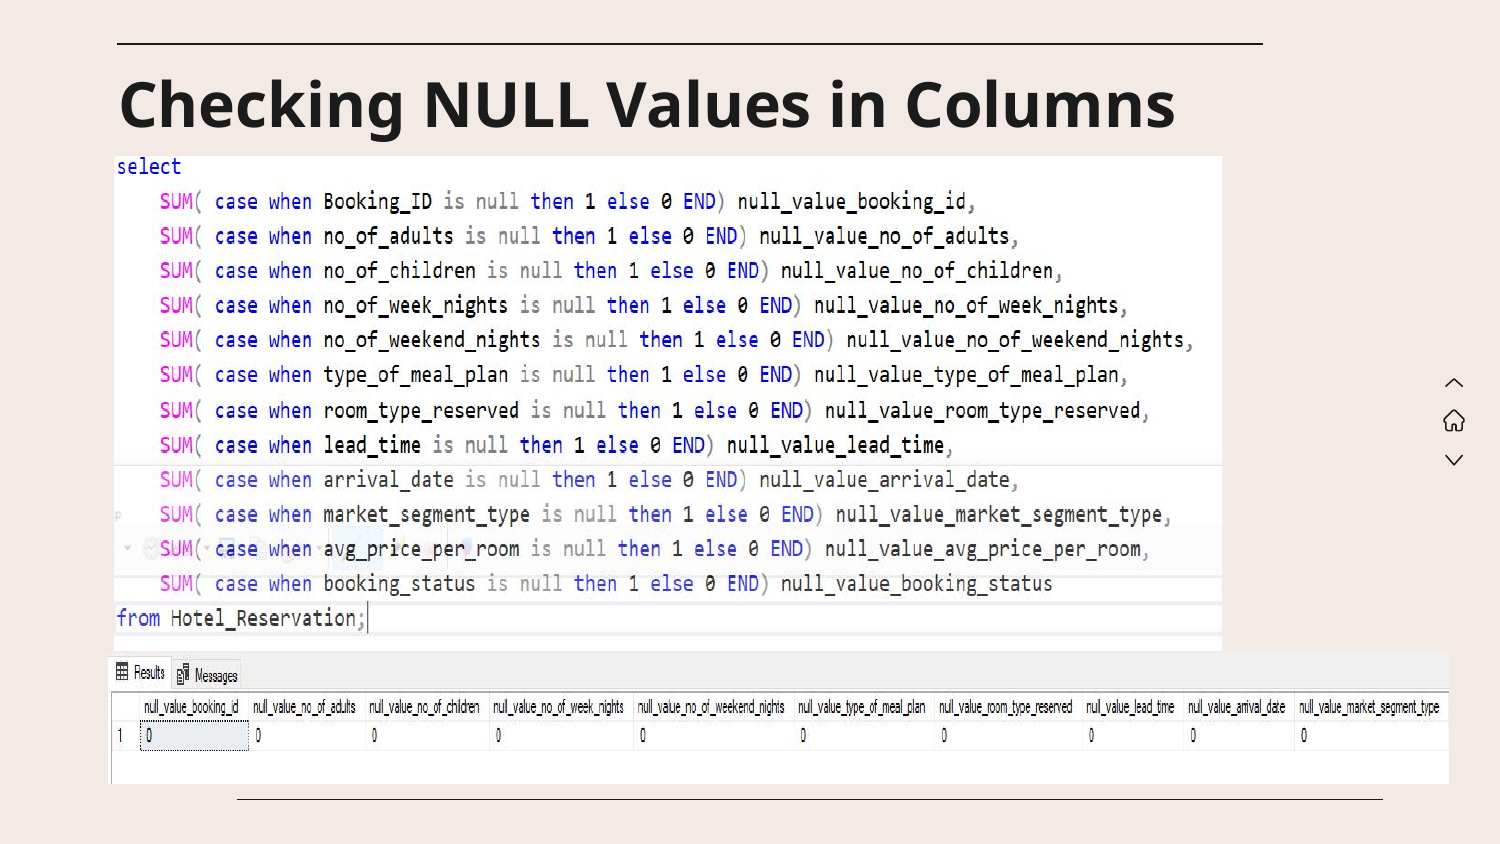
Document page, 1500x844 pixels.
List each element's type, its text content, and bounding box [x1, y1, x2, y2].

text_box [1444, 410, 1464, 431]
text_box [1435, 402, 1473, 439]
picture [113, 155, 1223, 651]
title Checking NULL Values in Columns [118, 64, 1382, 140]
picture [108, 653, 1449, 785]
